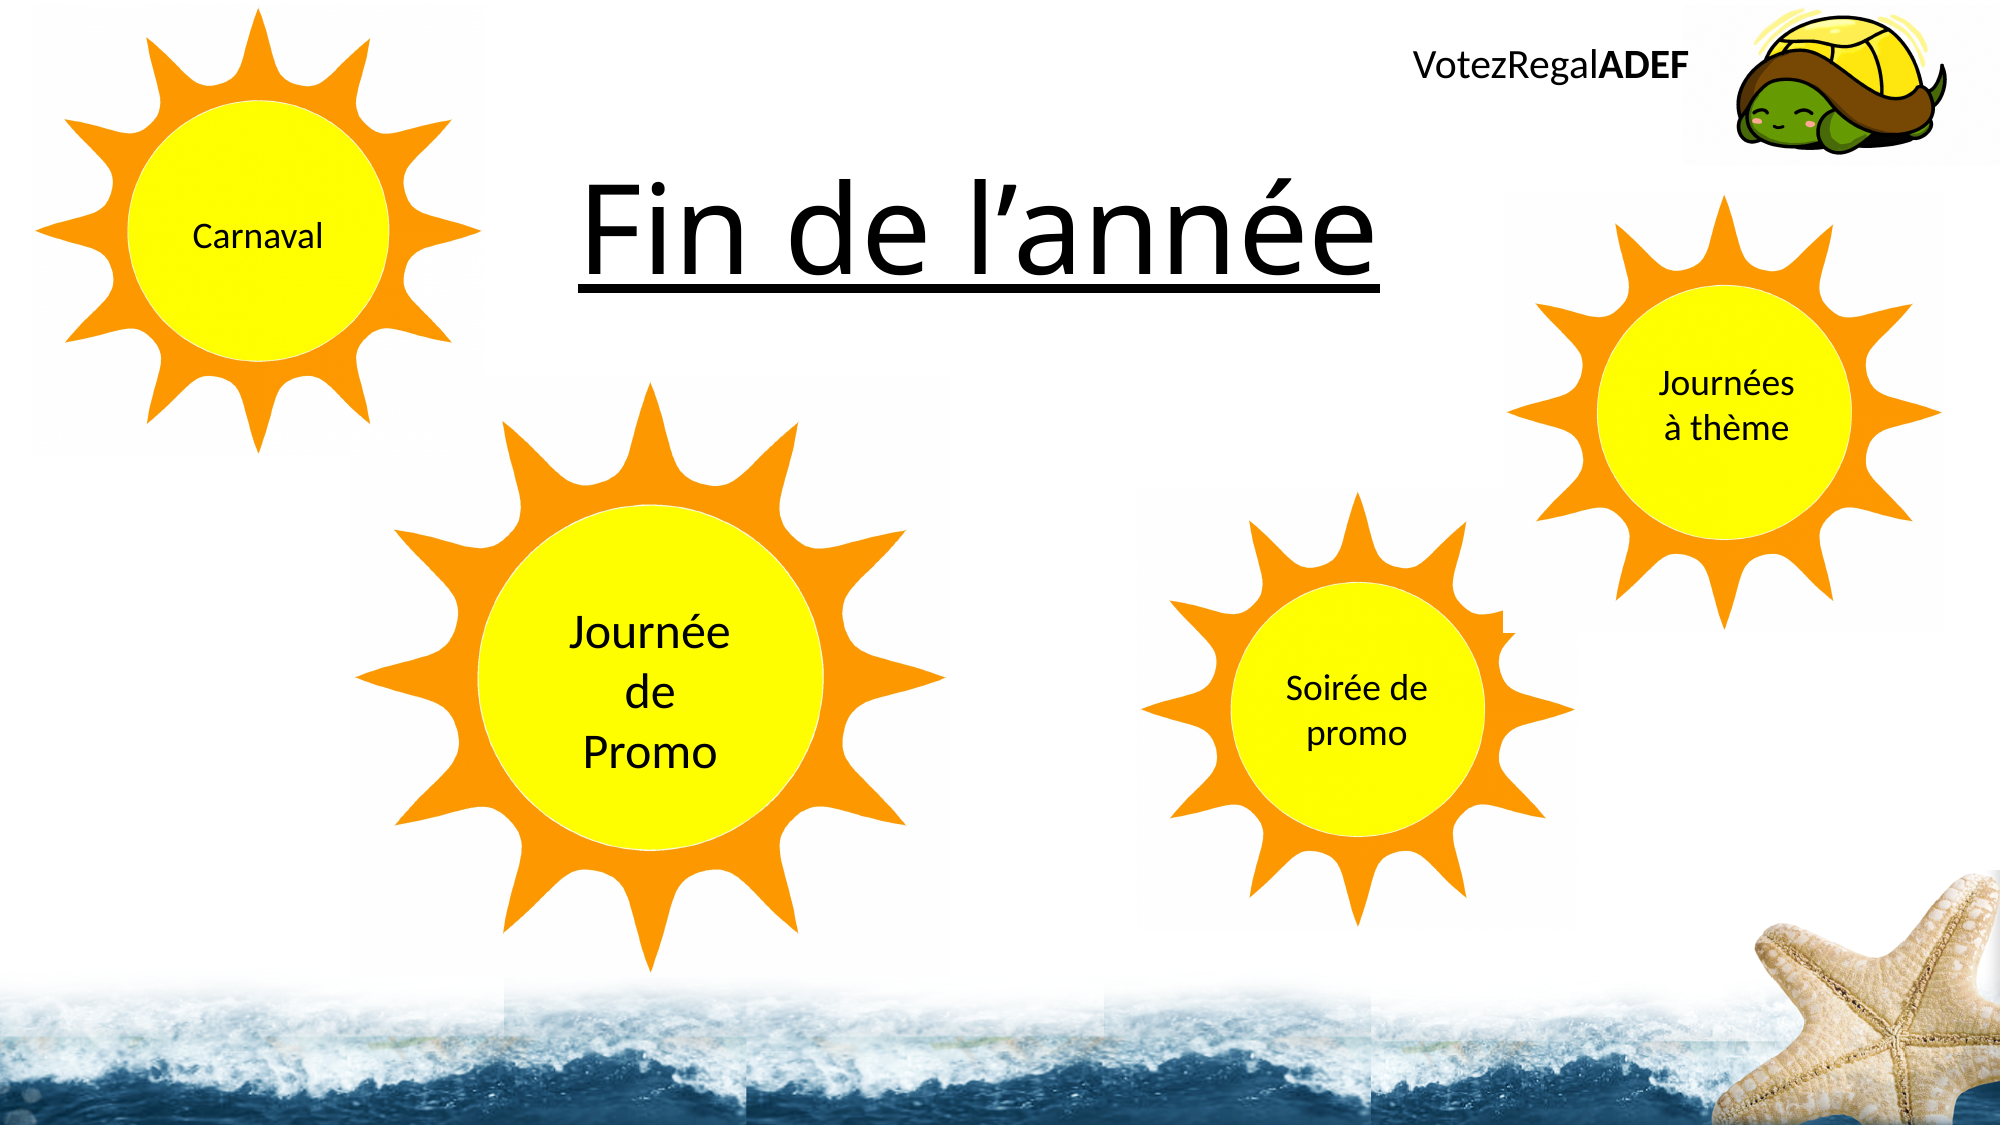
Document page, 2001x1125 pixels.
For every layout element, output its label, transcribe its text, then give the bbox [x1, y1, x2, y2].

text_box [1398, 5, 2000, 165]
title Fin de l’année [515, 55, 1442, 413]
picture [0, 4, 2000, 1125]
